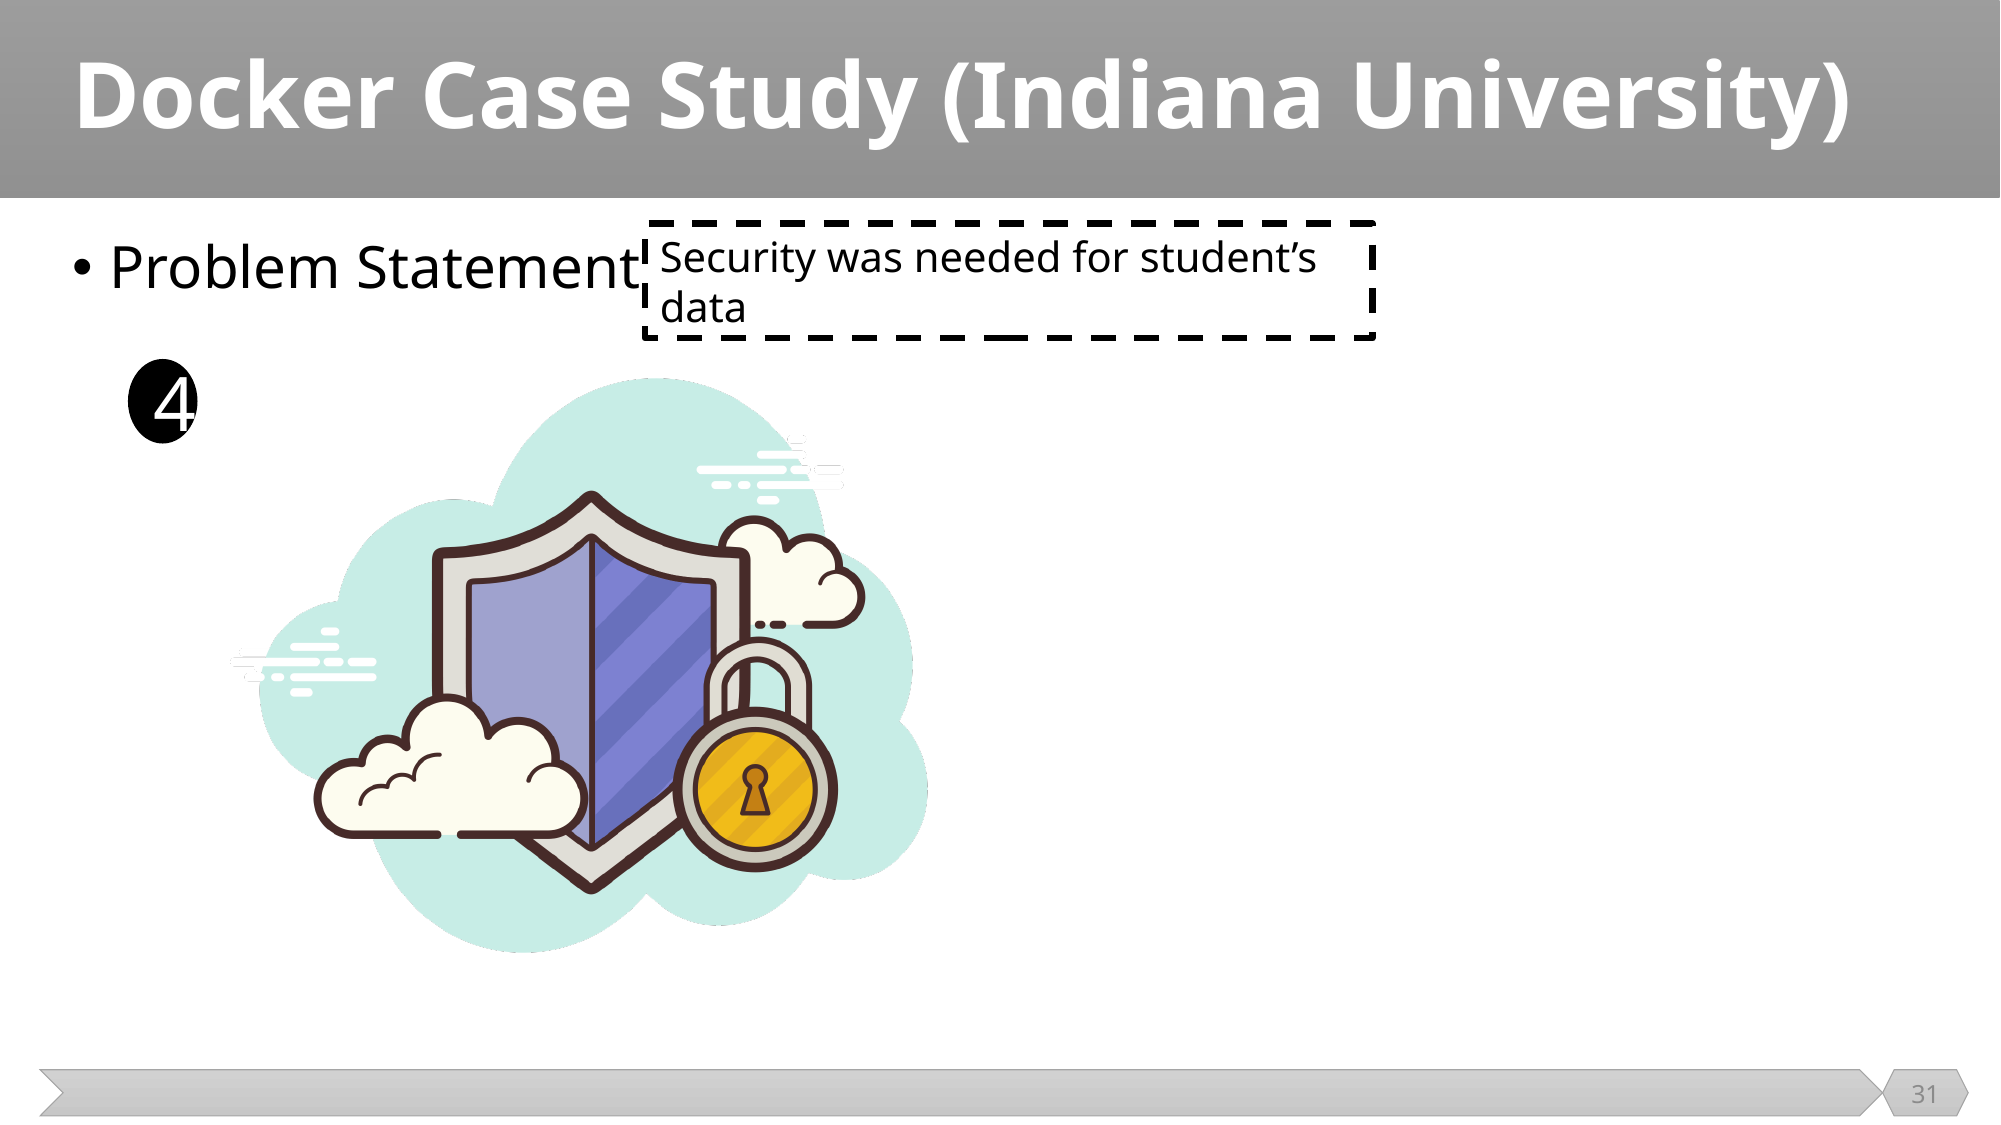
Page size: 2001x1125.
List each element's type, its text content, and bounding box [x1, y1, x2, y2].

slide_number 31 [1882, 1065, 1969, 1125]
text_box Security was needed for student’s data [645, 223, 1373, 339]
picture [229, 377, 928, 953]
list Problem Statement [56, 230, 1969, 1010]
title Docker Case Study (Indiana University) [56, 0, 1969, 199]
text_box 4 [127, 358, 198, 444]
